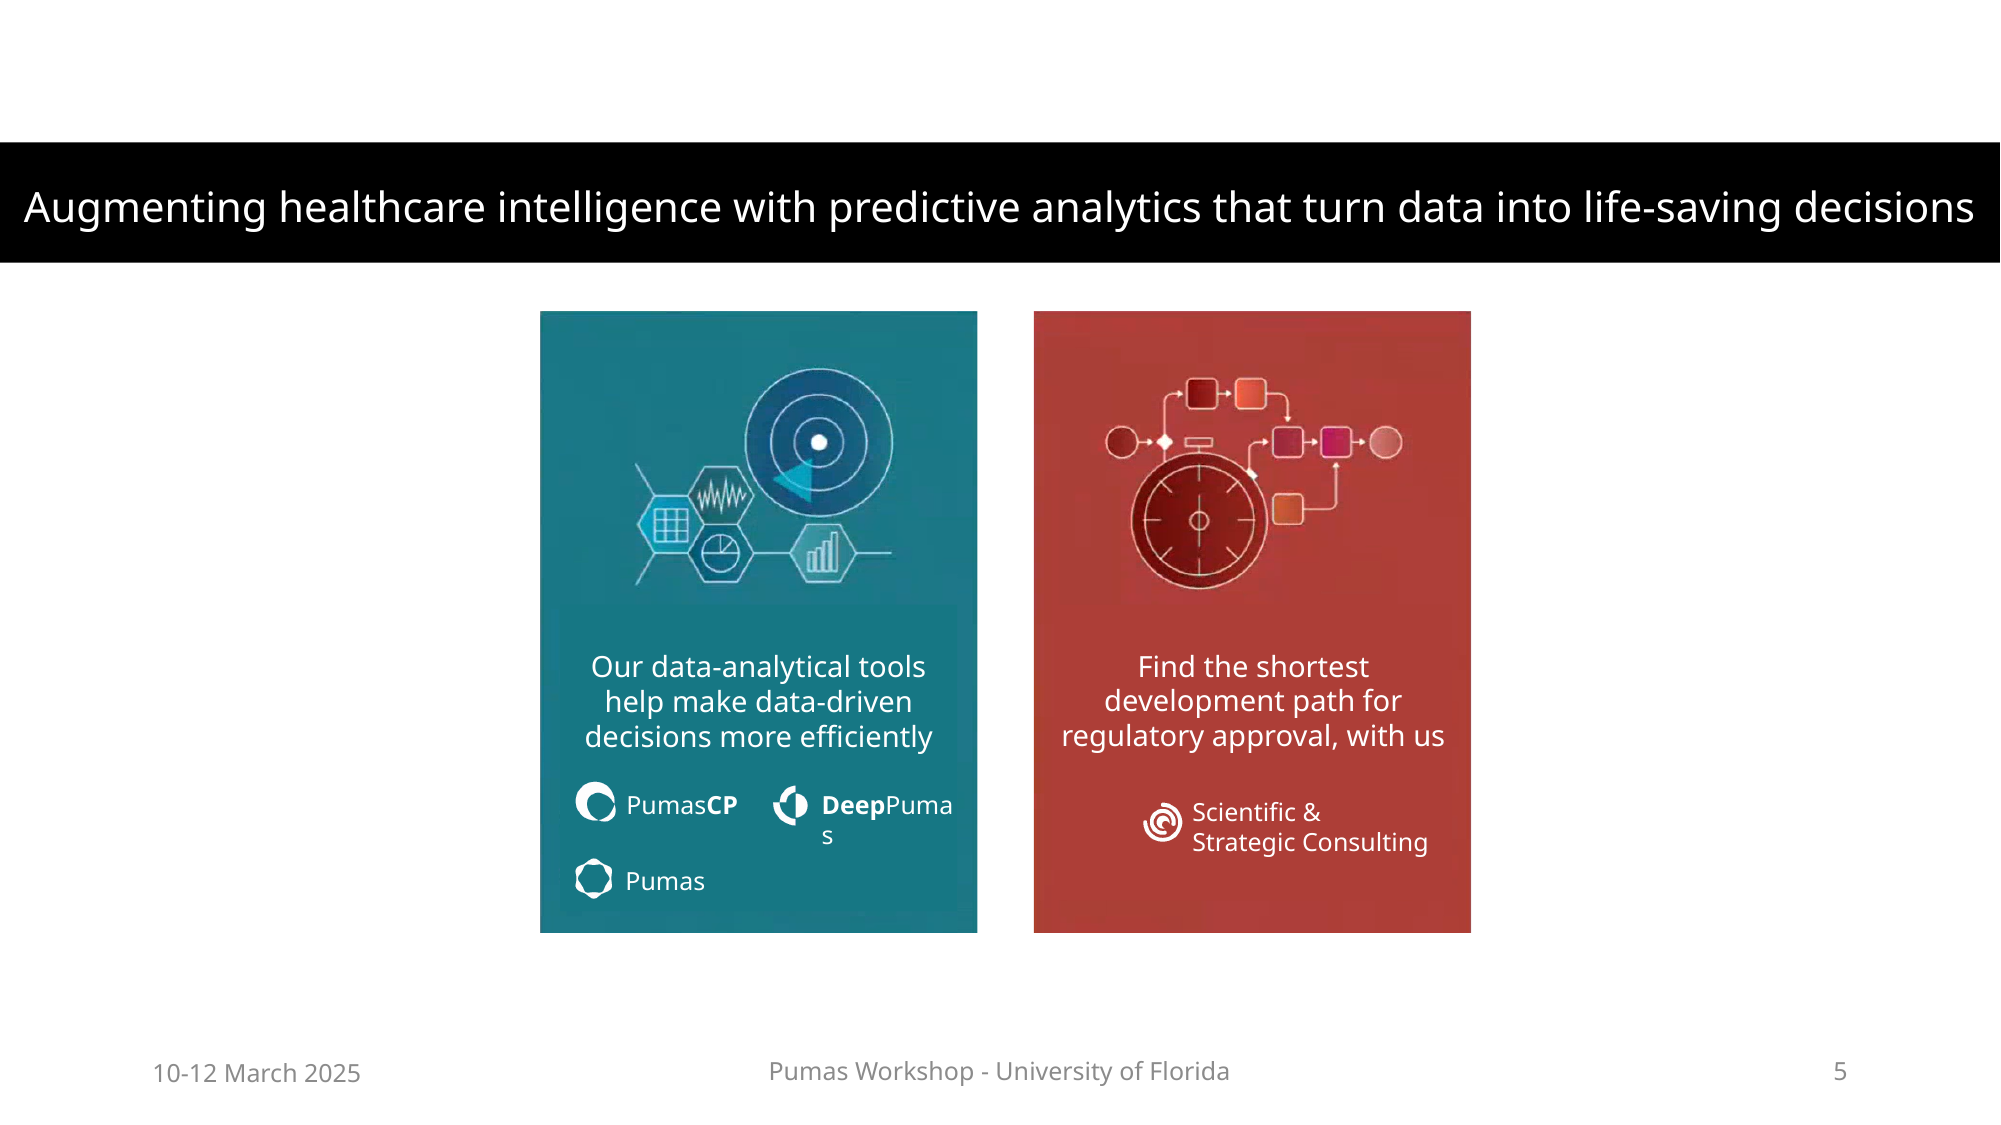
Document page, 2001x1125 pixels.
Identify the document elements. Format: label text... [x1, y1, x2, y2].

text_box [1033, 311, 1472, 933]
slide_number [137, 1042, 588, 1103]
slide_number 5 [1412, 1042, 1863, 1103]
footer Pumas Workshop - University of Florida [662, 1042, 1338, 1103]
text_box Augmenting healthcare intelligence with predictive analytics that turn data into life-saving decisions [0, 173, 2000, 239]
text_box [540, 311, 978, 933]
text_box [0, 141, 2000, 173]
text_box [0, 239, 2000, 264]
